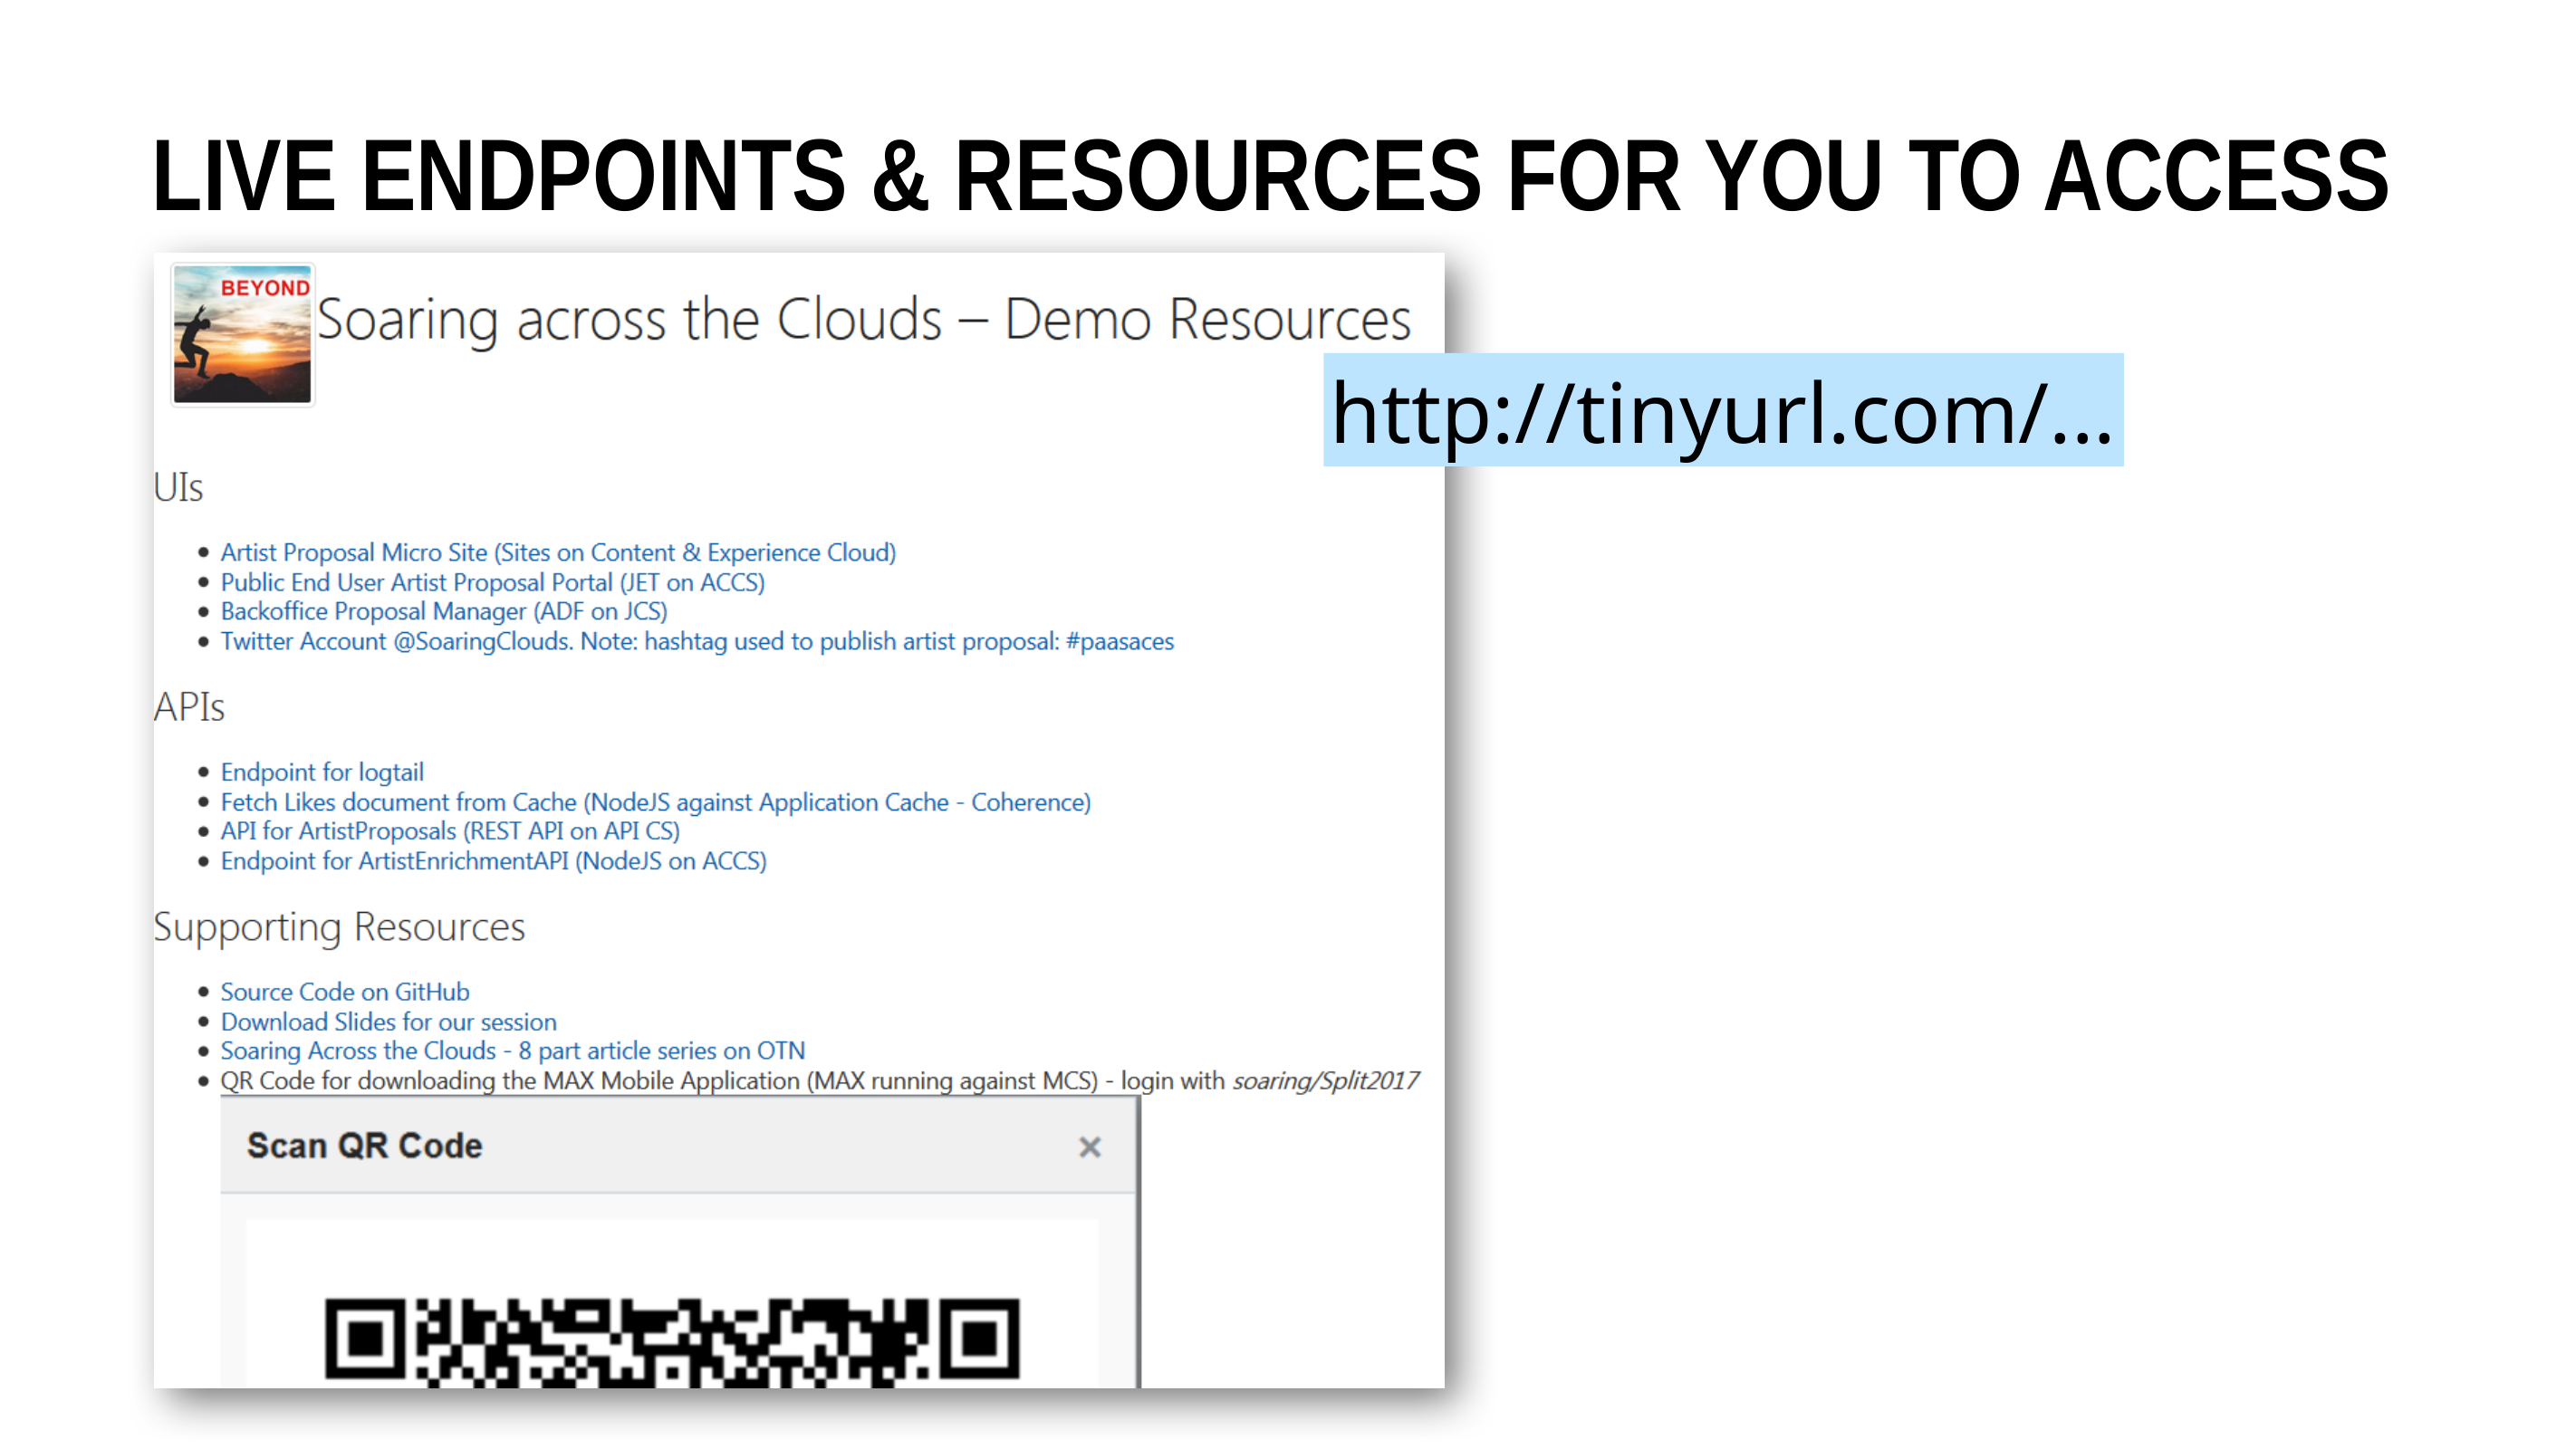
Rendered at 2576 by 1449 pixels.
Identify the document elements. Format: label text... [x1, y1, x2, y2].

title Live Endpoints & Resources for you to access [144, 124, 2484, 326]
picture [154, 253, 1446, 1388]
text_box http://tinyurl.com/... [1446, 352, 2124, 466]
